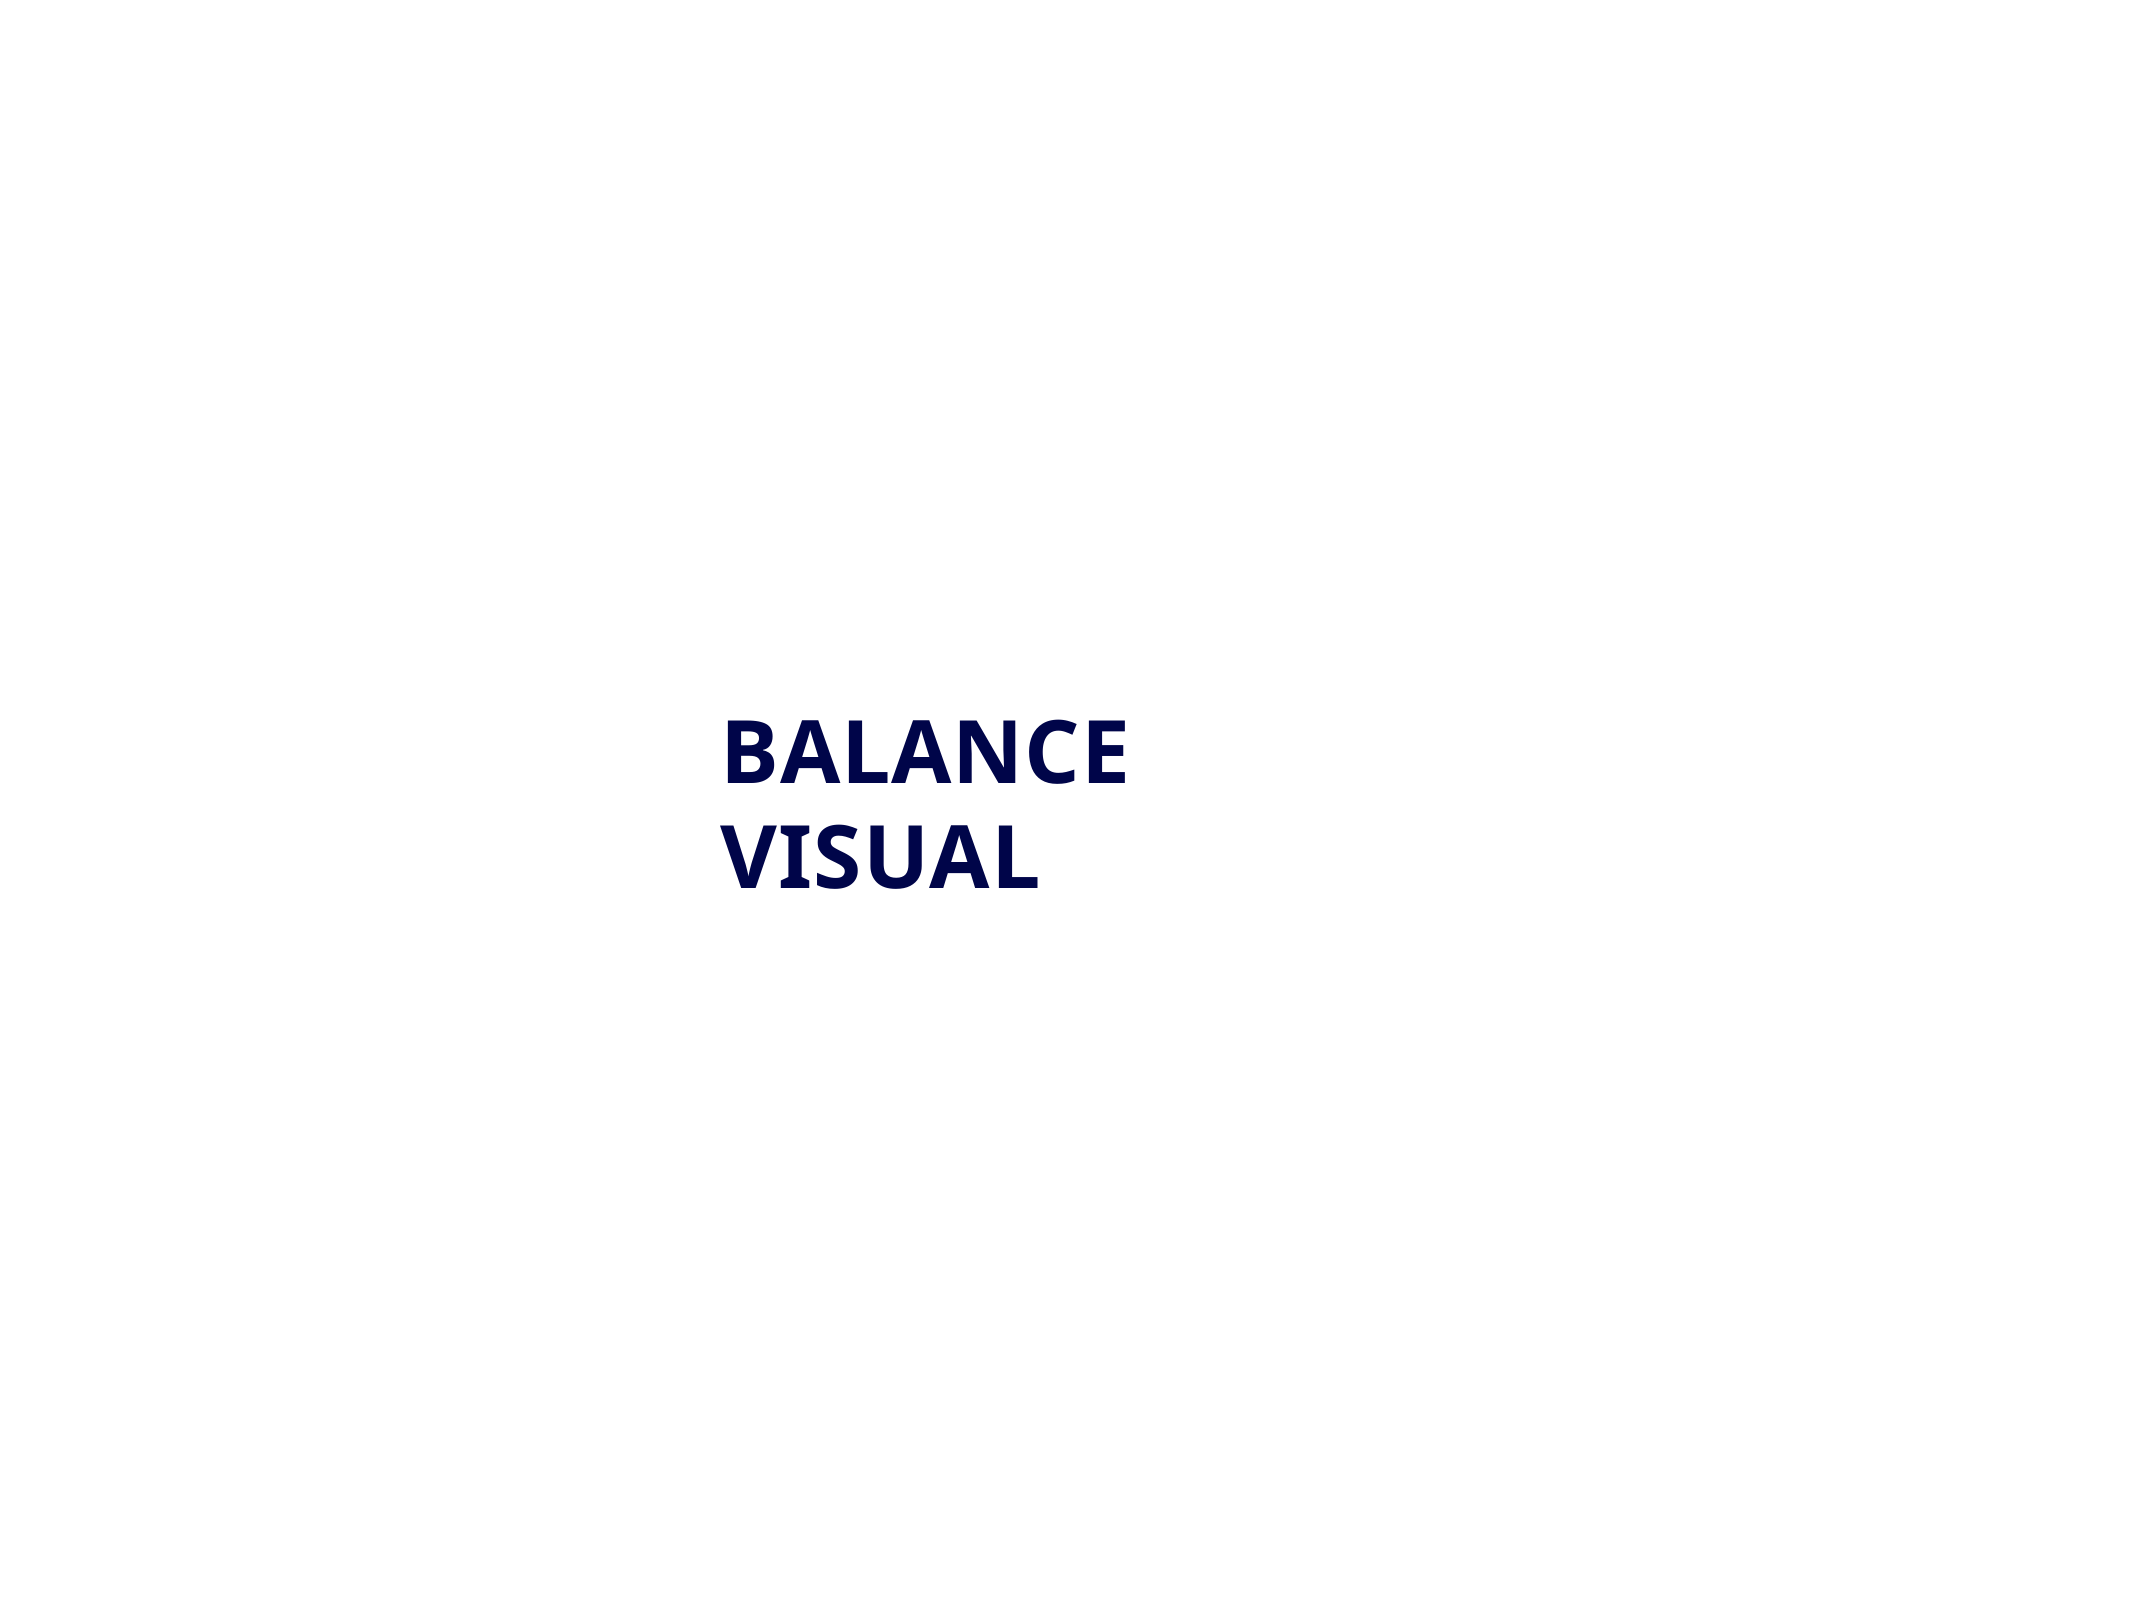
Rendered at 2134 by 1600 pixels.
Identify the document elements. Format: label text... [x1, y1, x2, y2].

title BALANCE VISUAL [718, 693, 1413, 964]
